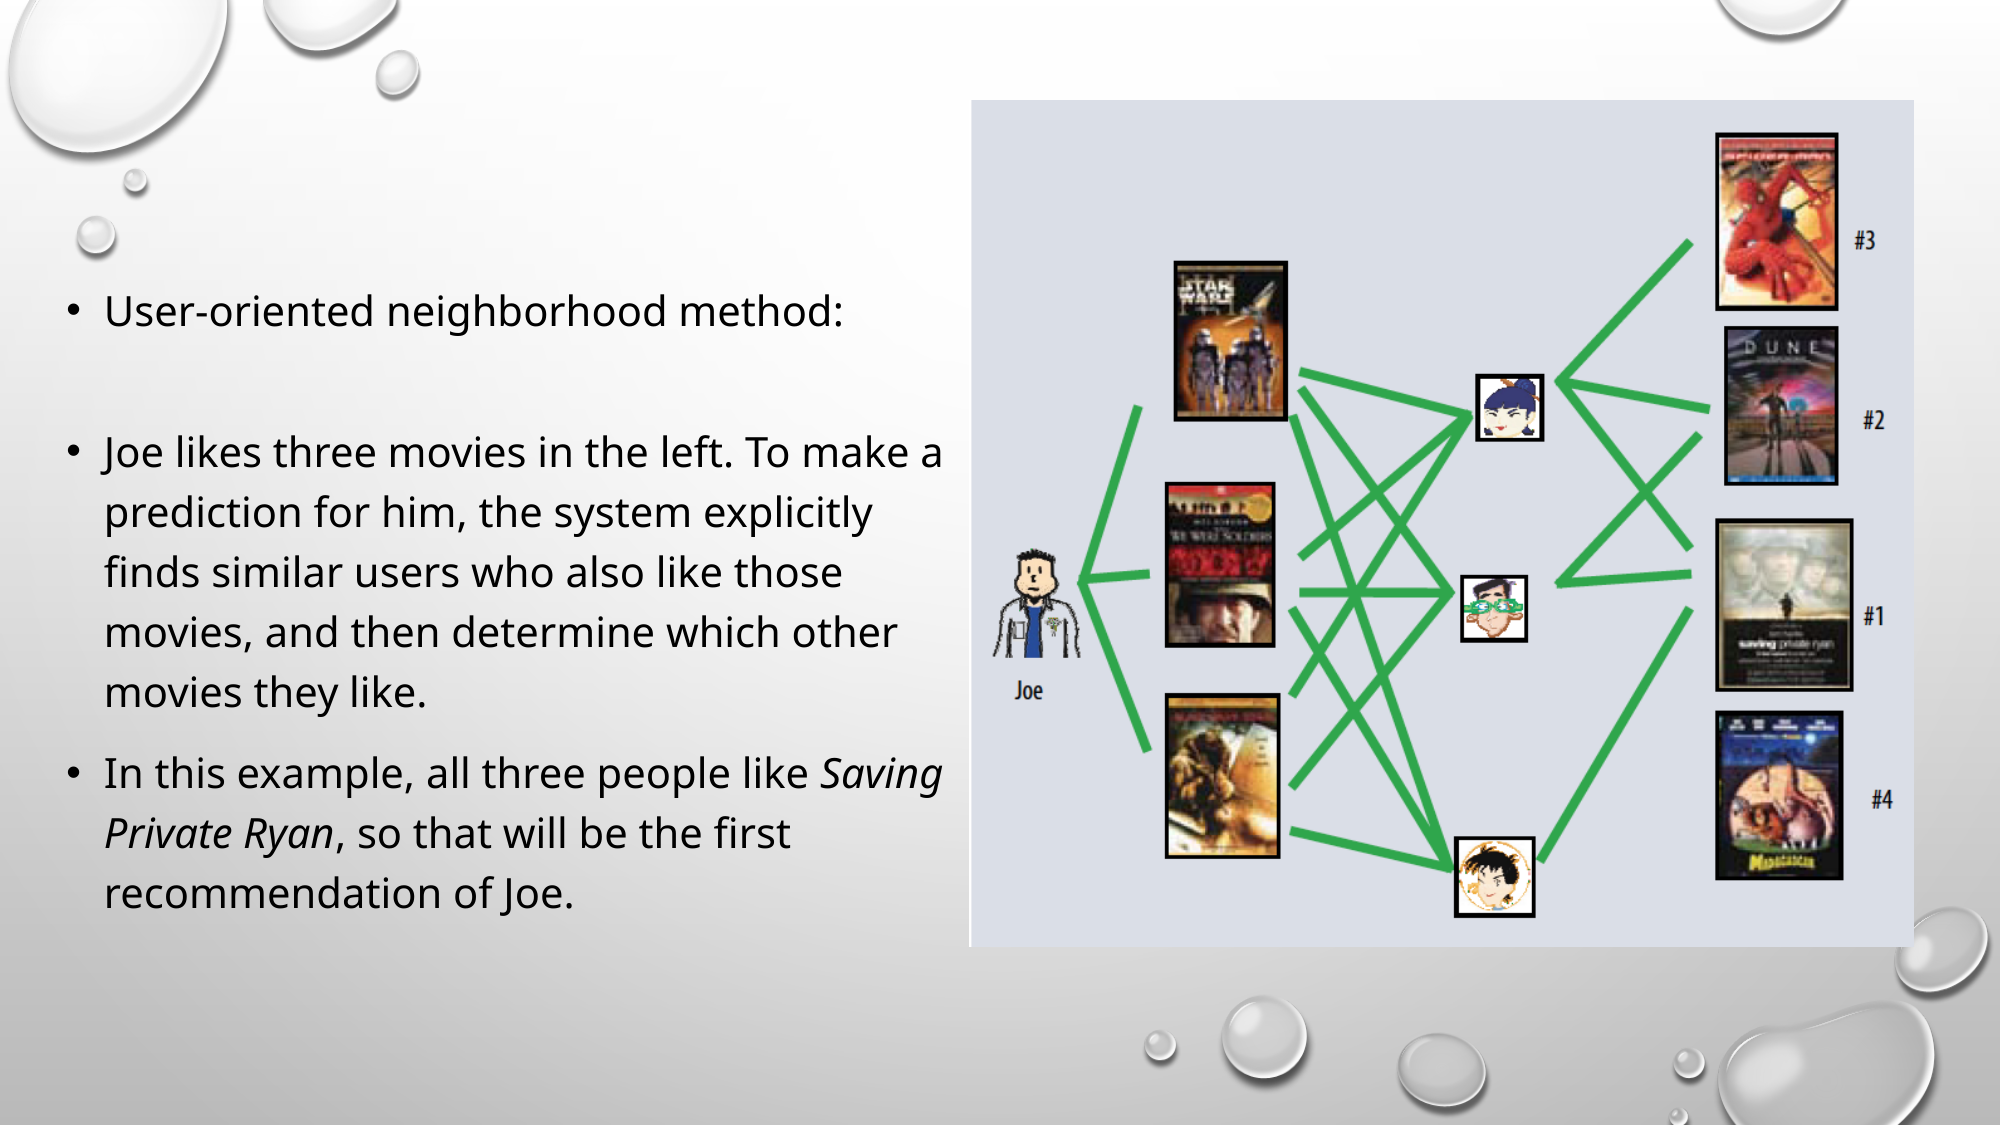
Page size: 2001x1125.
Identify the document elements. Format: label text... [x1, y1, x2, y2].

text_box User-oriented neighborhood method: Joe likes three movies in the left. To make a prediction for him, the system explicitly finds similar users who also like those movies, and then determine which other movies they like. In this example, all three people like Saving Private Ryan, so that will be the first recommendation of Joe. [51, 267, 960, 950]
picture [0, 0, 2000, 1125]
